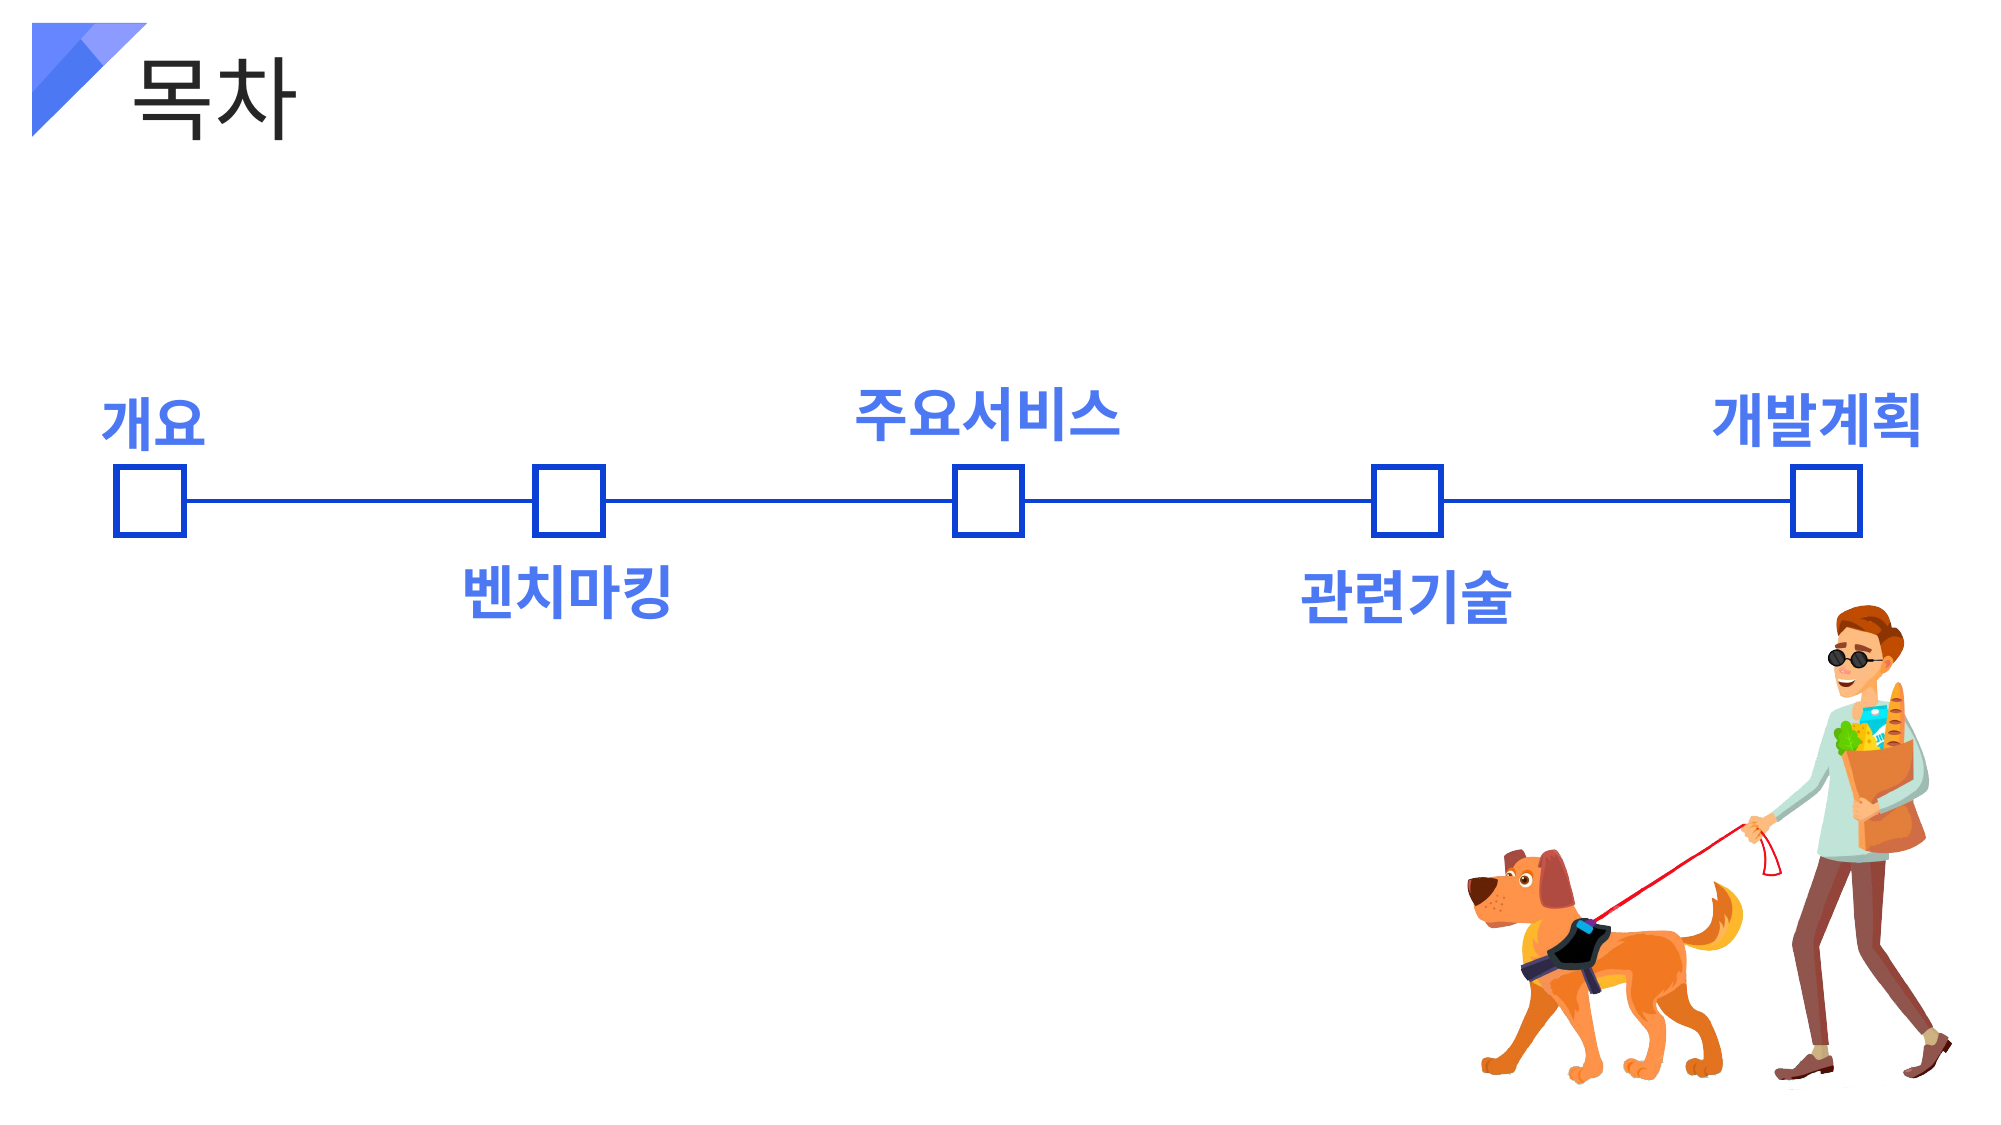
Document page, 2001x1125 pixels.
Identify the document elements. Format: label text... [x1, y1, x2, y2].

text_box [32, 22, 147, 137]
text_box 목차 [115, 34, 884, 160]
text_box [0, 370, 1973, 640]
picture [1455, 598, 1966, 1098]
